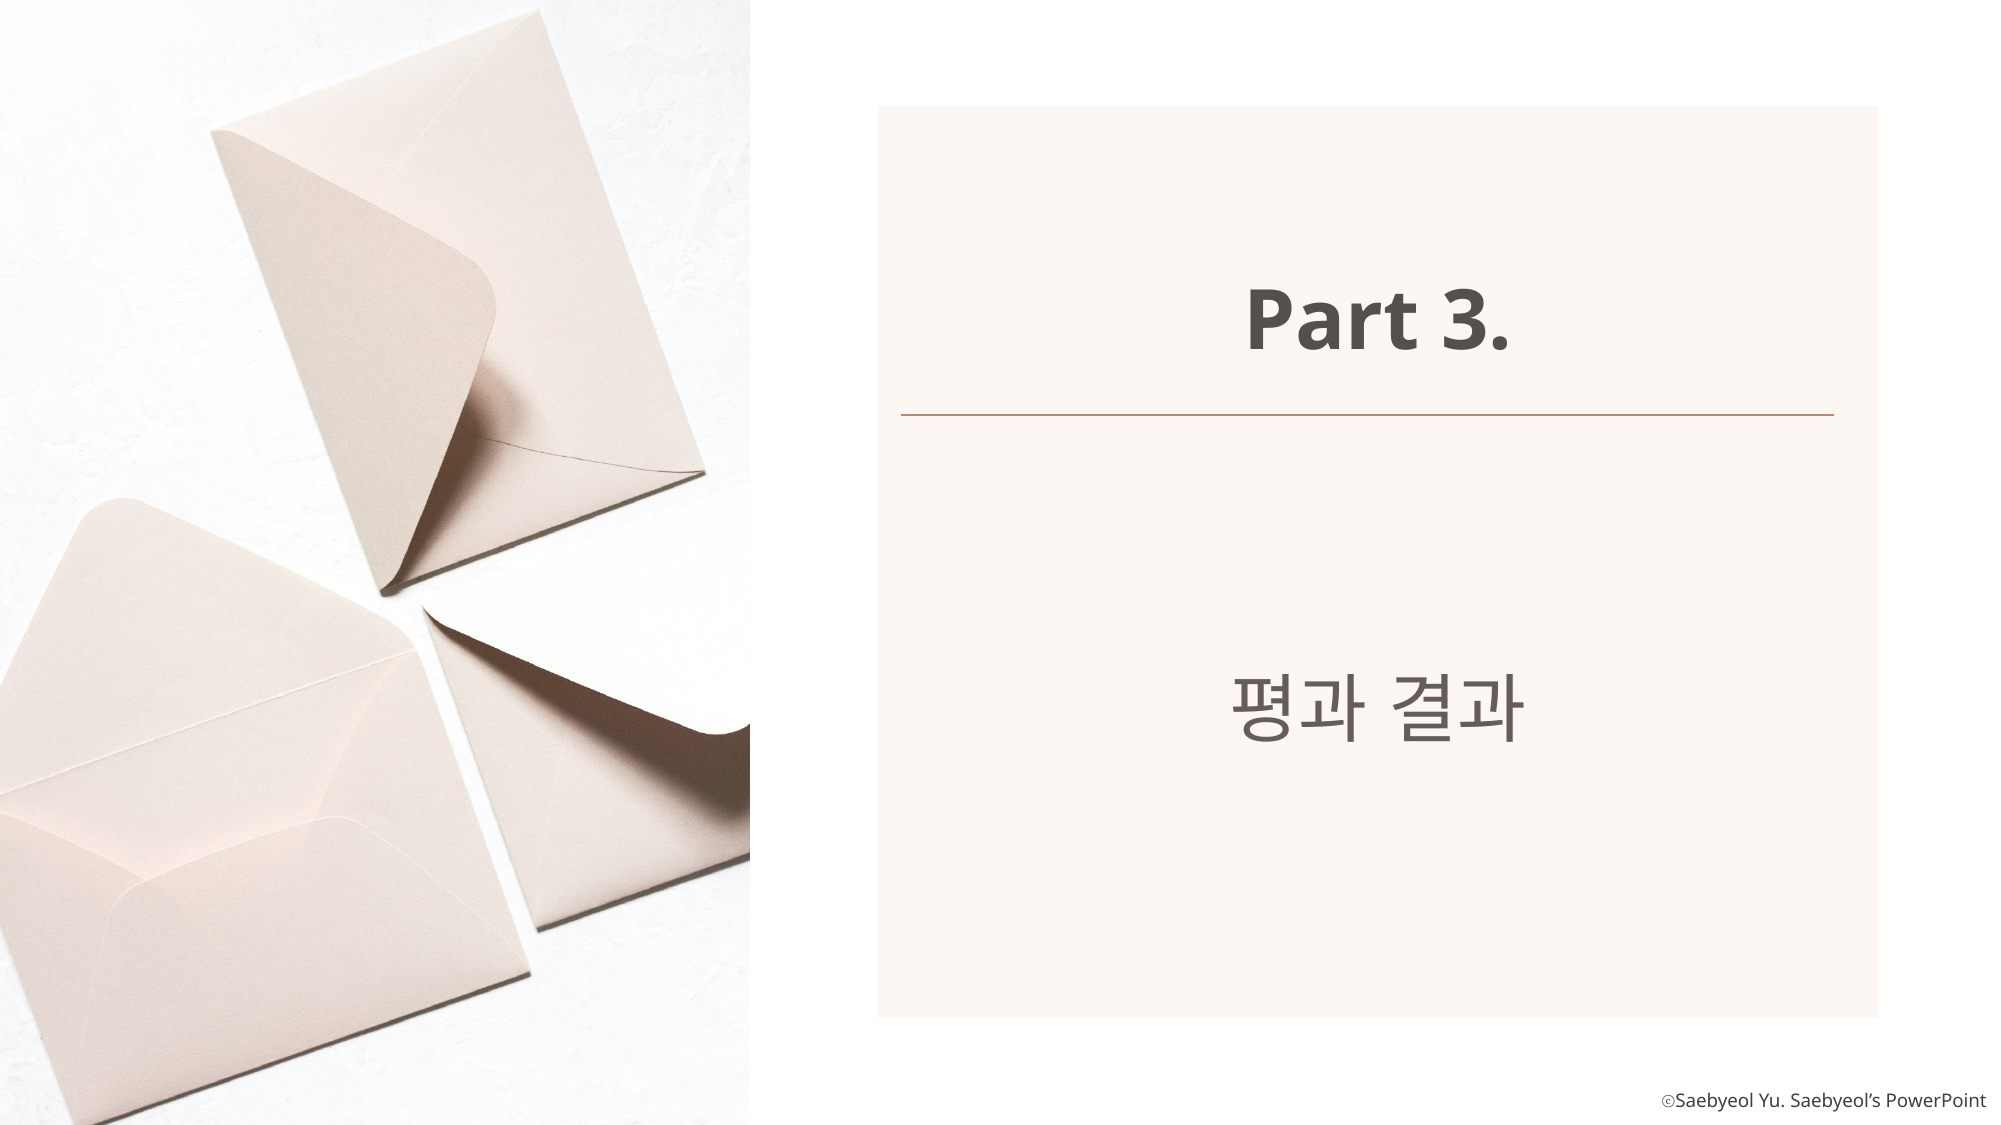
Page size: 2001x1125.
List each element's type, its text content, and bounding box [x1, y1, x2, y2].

text_box Part 3. [1228, 258, 1528, 374]
picture [0, 0, 750, 1125]
text_box [877, 106, 1879, 1019]
text_box 평과 결과 [1214, 653, 1542, 759]
